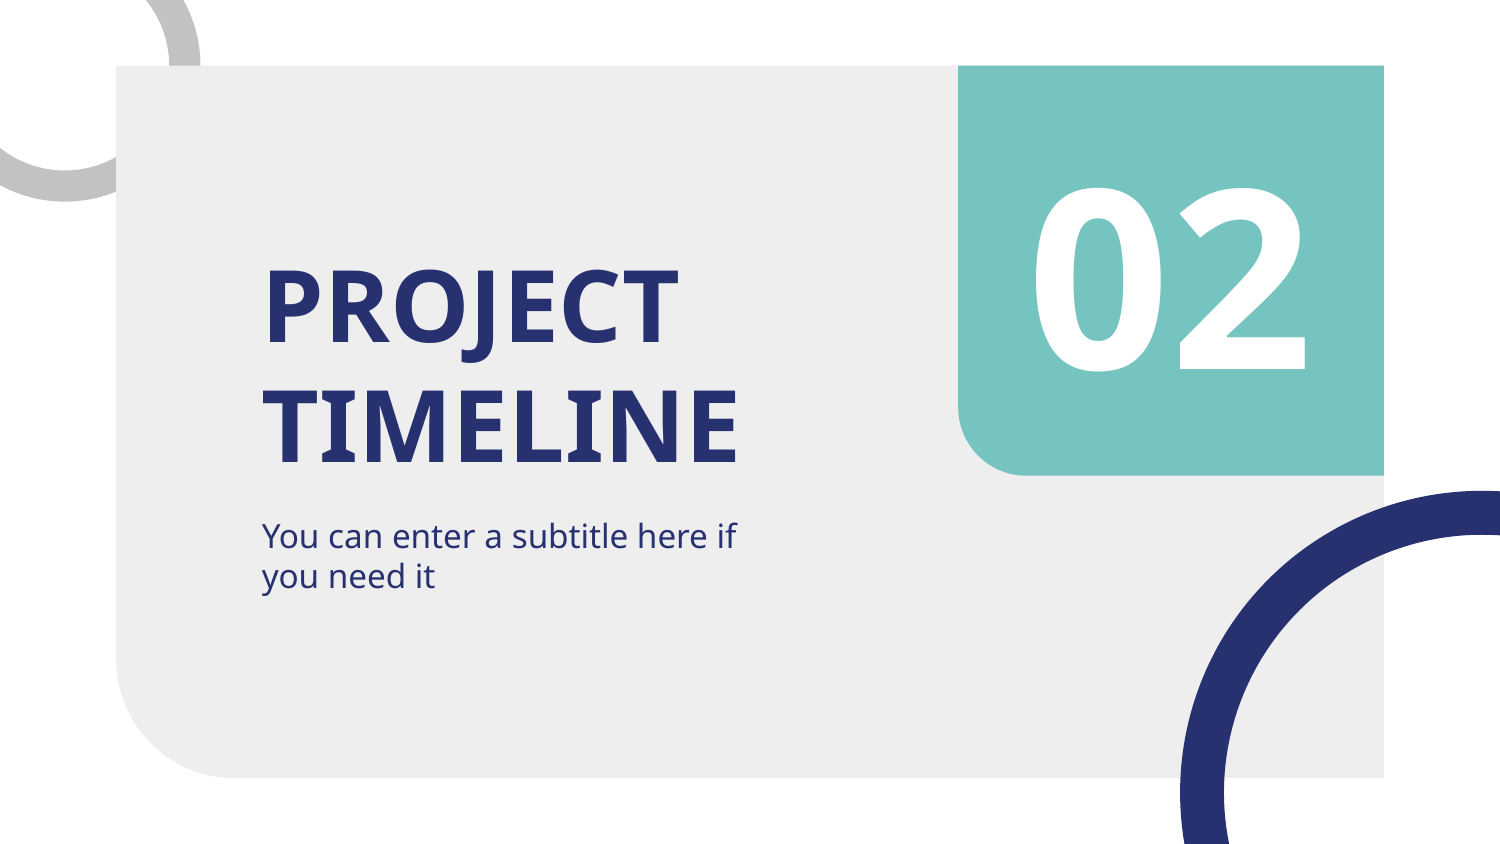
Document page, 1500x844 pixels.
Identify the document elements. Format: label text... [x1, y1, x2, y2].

subtitle You can enter a subtitle here if you need it [246, 501, 799, 616]
title PROJECT TIMELINE [246, 227, 799, 501]
text_box [1180, 490, 1500, 844]
title 02 [957, 130, 1383, 408]
